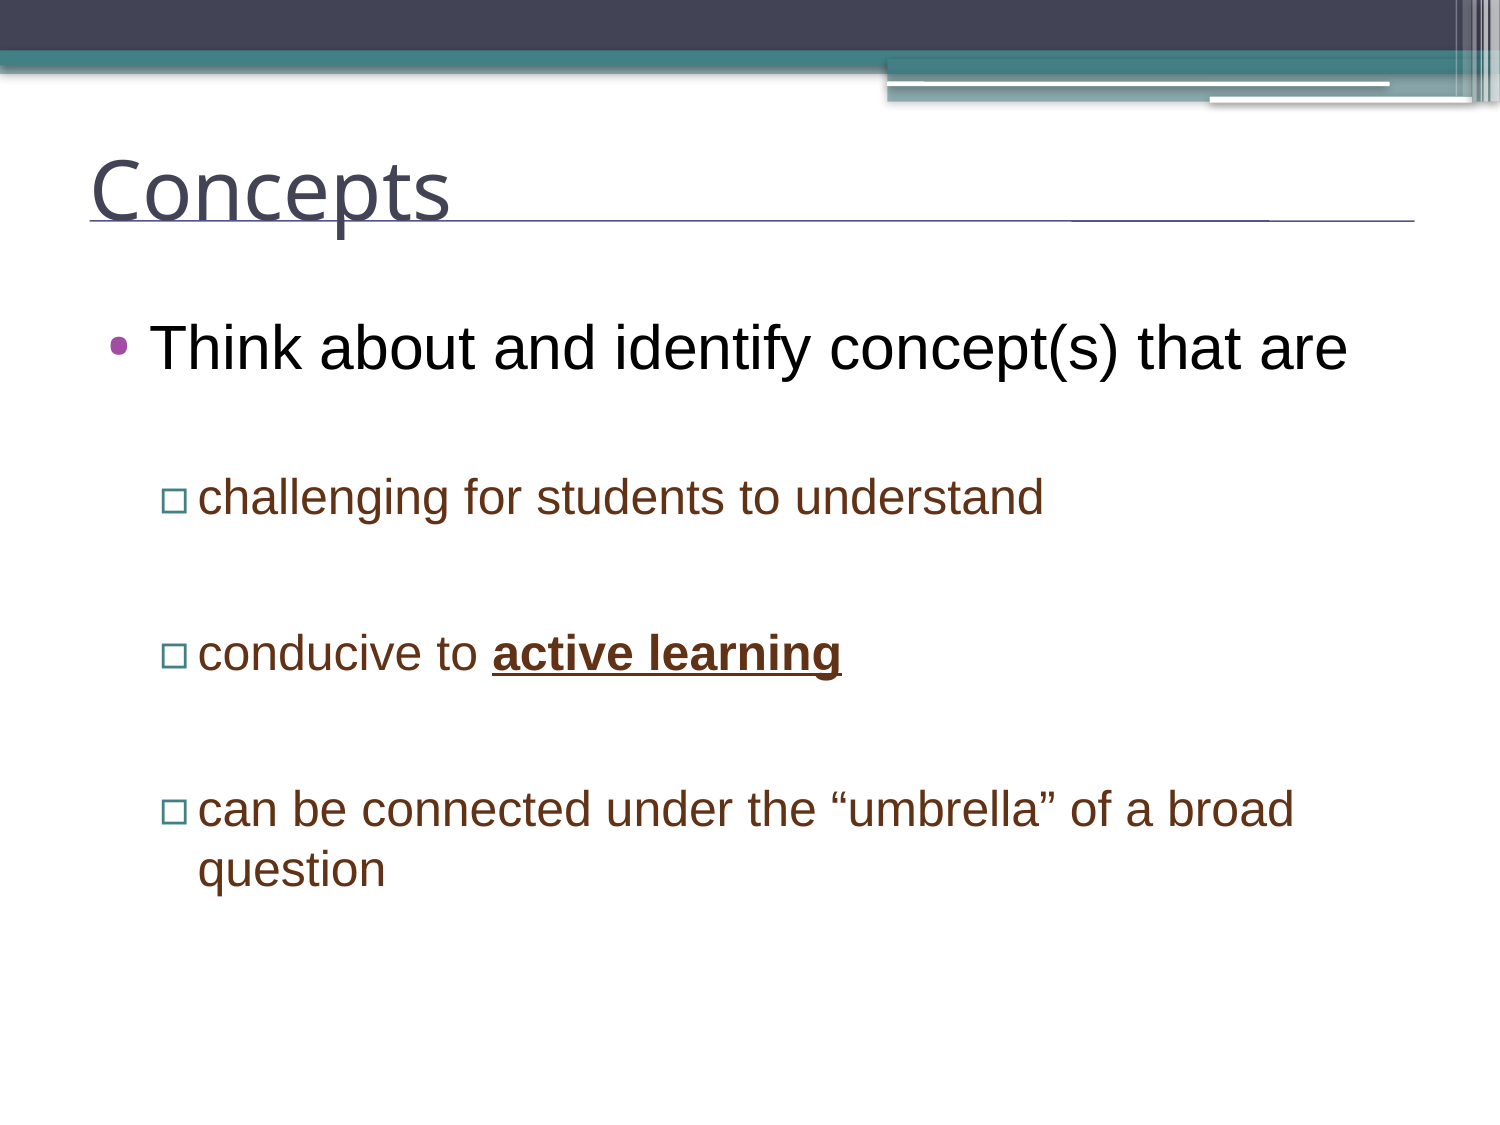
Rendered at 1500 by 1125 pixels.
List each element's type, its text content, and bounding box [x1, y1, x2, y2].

title Concepts [75, 99, 1425, 275]
list Think about and identify concept(s) that are challenging for students to understand conducive to active learning can be connected under the “umbrella” of a broad question [75, 299, 1425, 1079]
